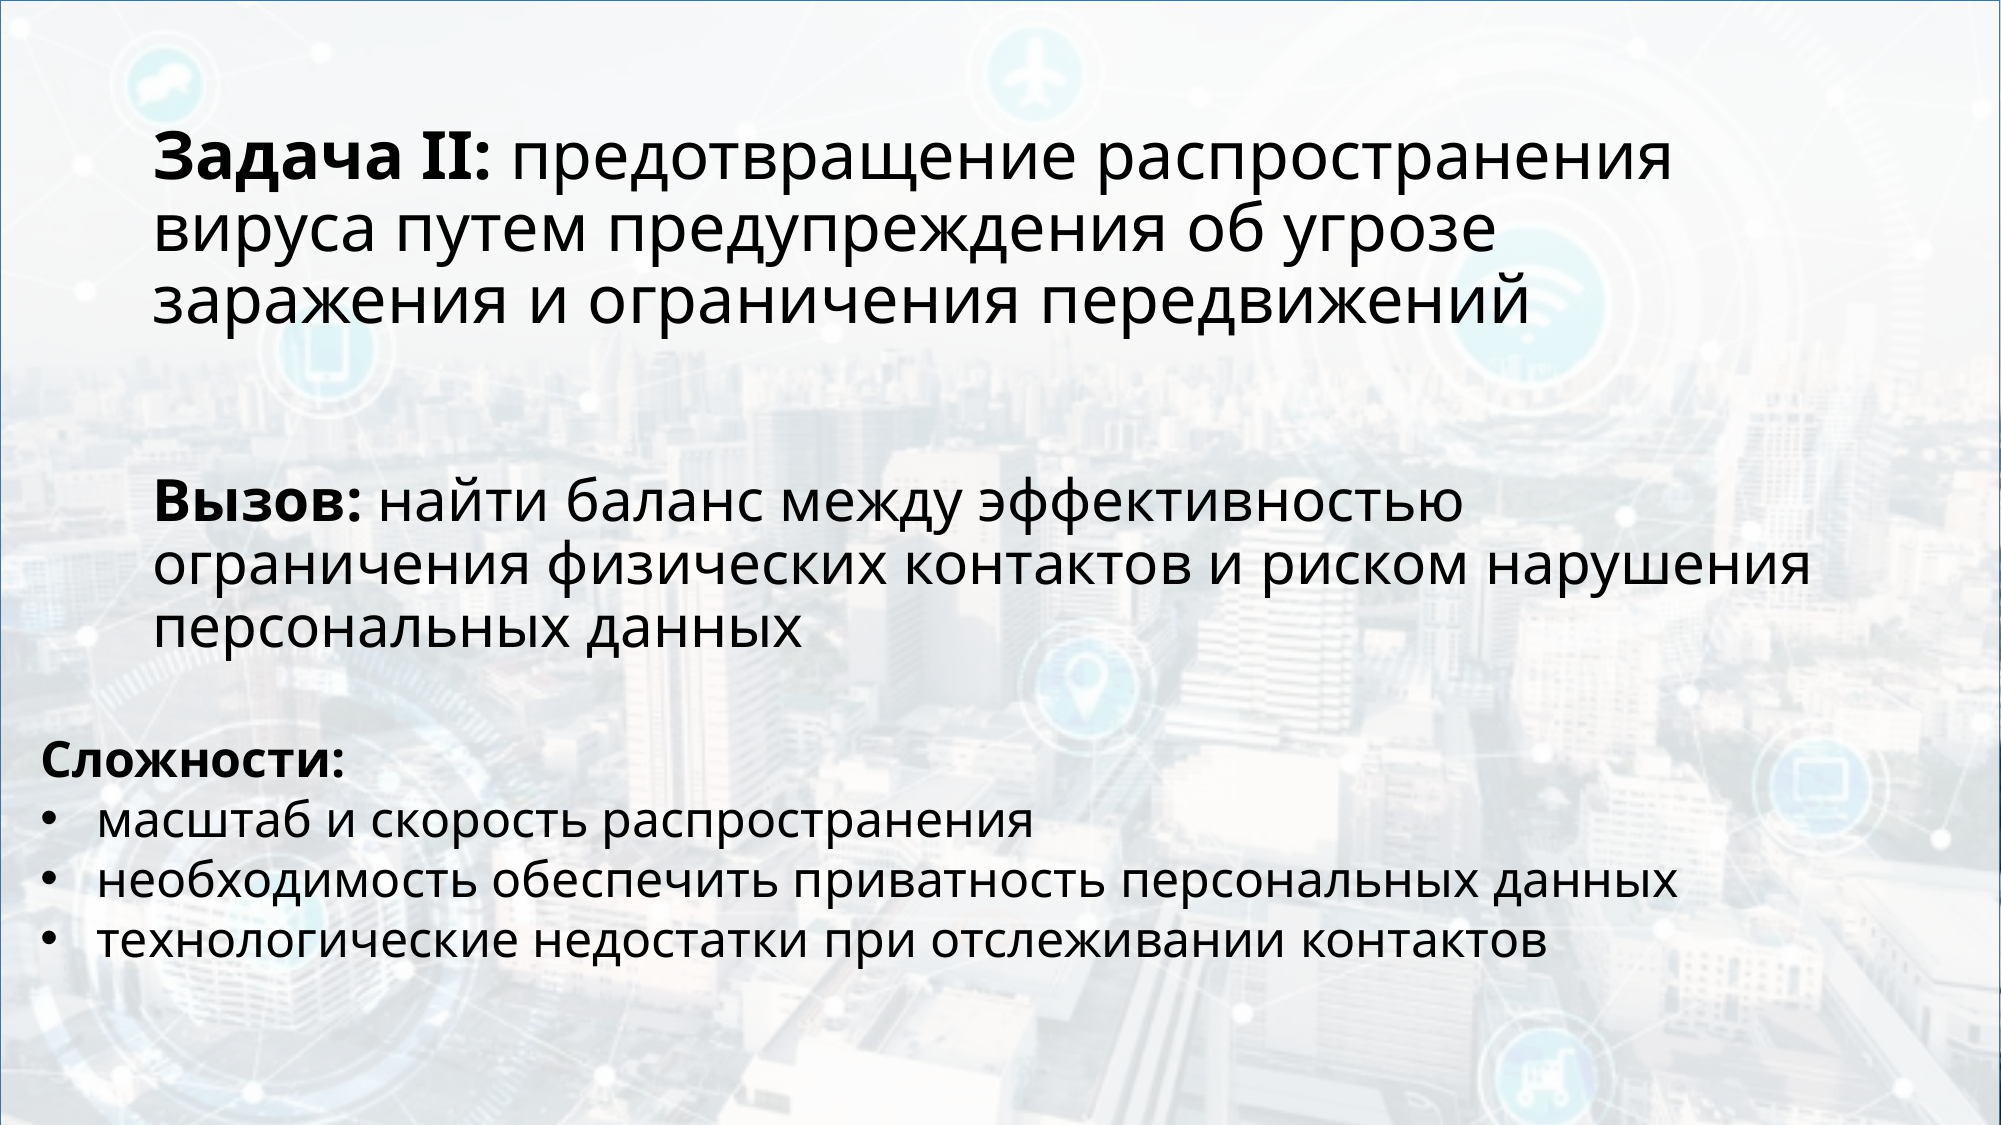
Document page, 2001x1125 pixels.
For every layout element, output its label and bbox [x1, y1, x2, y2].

text_box [0, 0, 2000, 1125]
